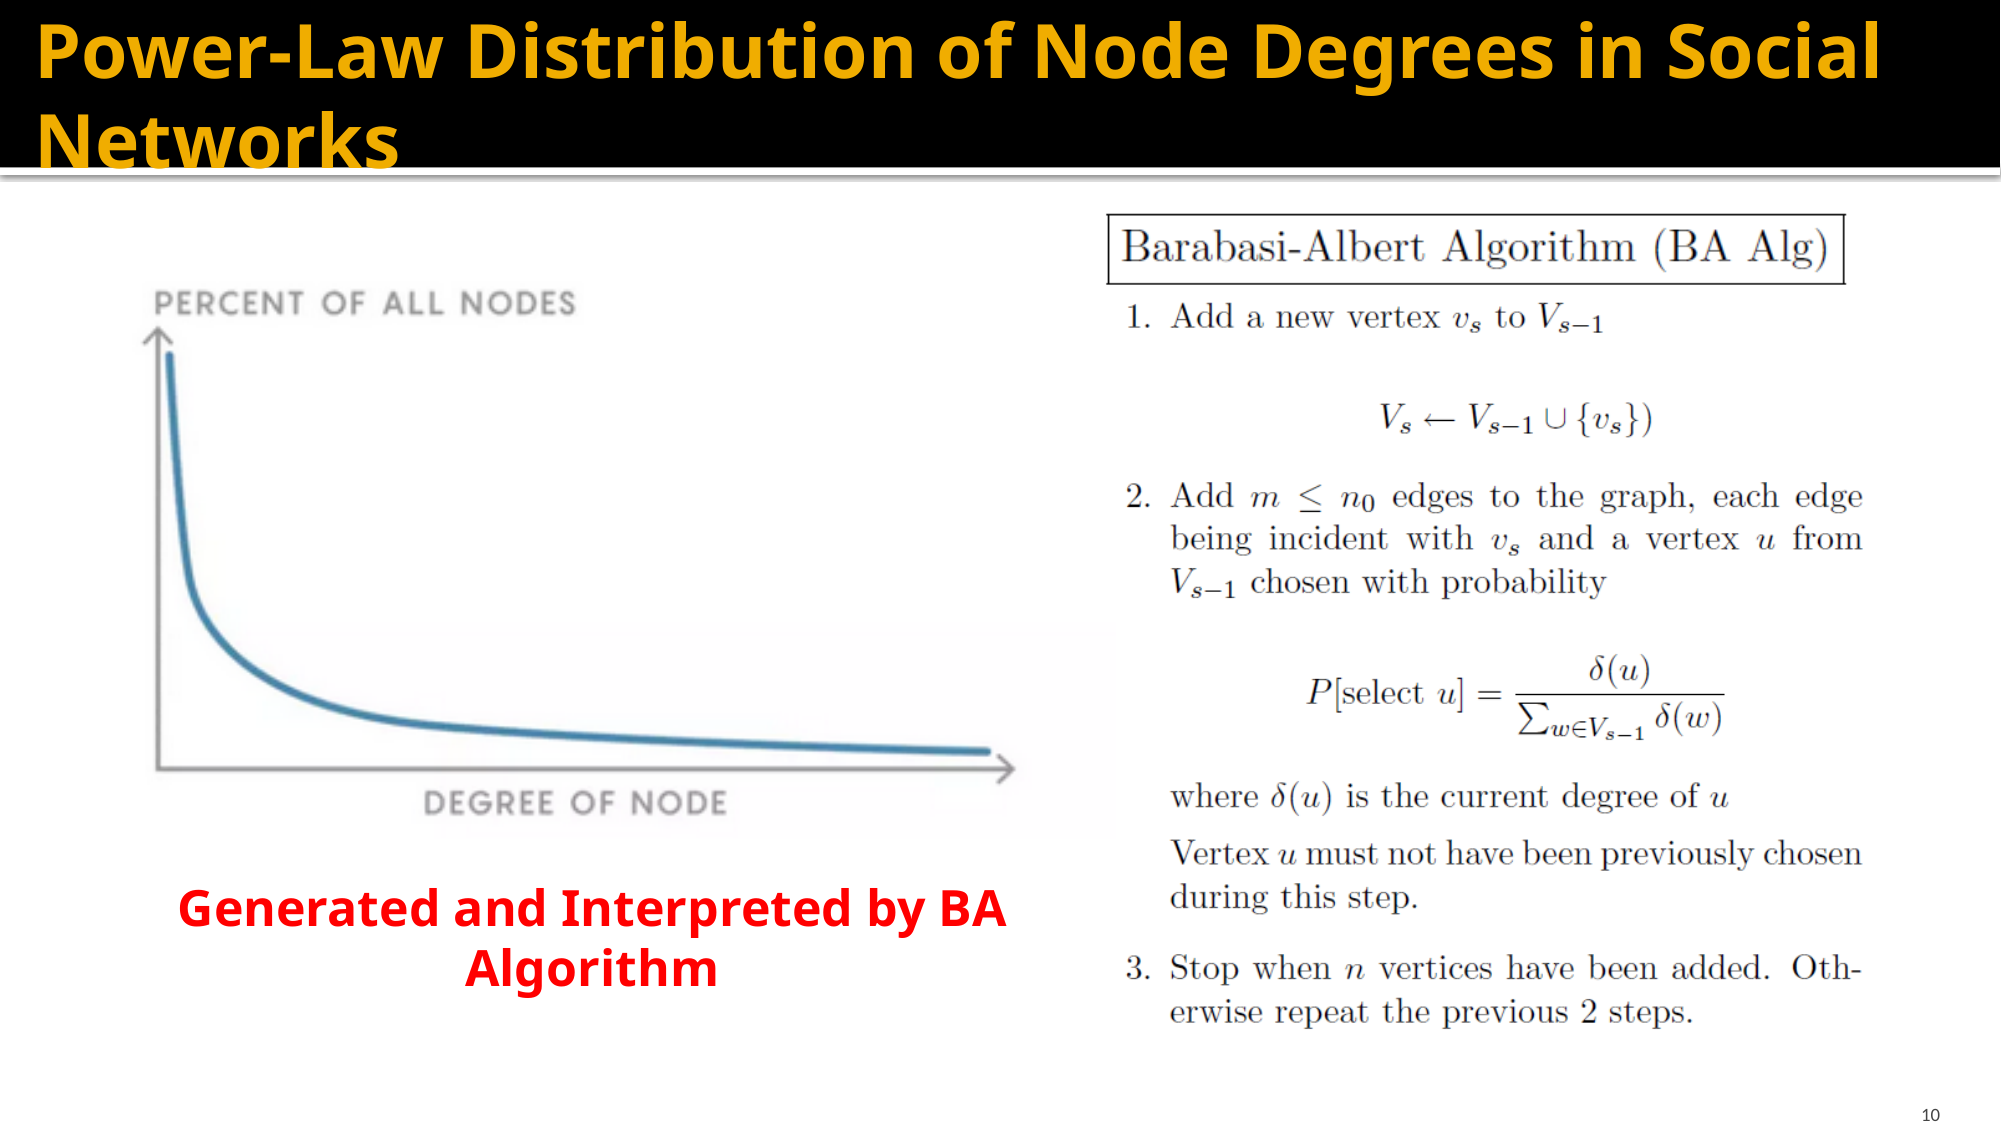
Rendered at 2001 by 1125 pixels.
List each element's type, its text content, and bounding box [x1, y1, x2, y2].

picture [23, 189, 1879, 1044]
title Power-Law Distribution of Node Degrees in Social Networks [19, 12, 2000, 175]
slide_number 10 [1794, 1080, 1955, 1125]
text_box Generated and Interpreted by BA Algorithm [89, 869, 1095, 1004]
